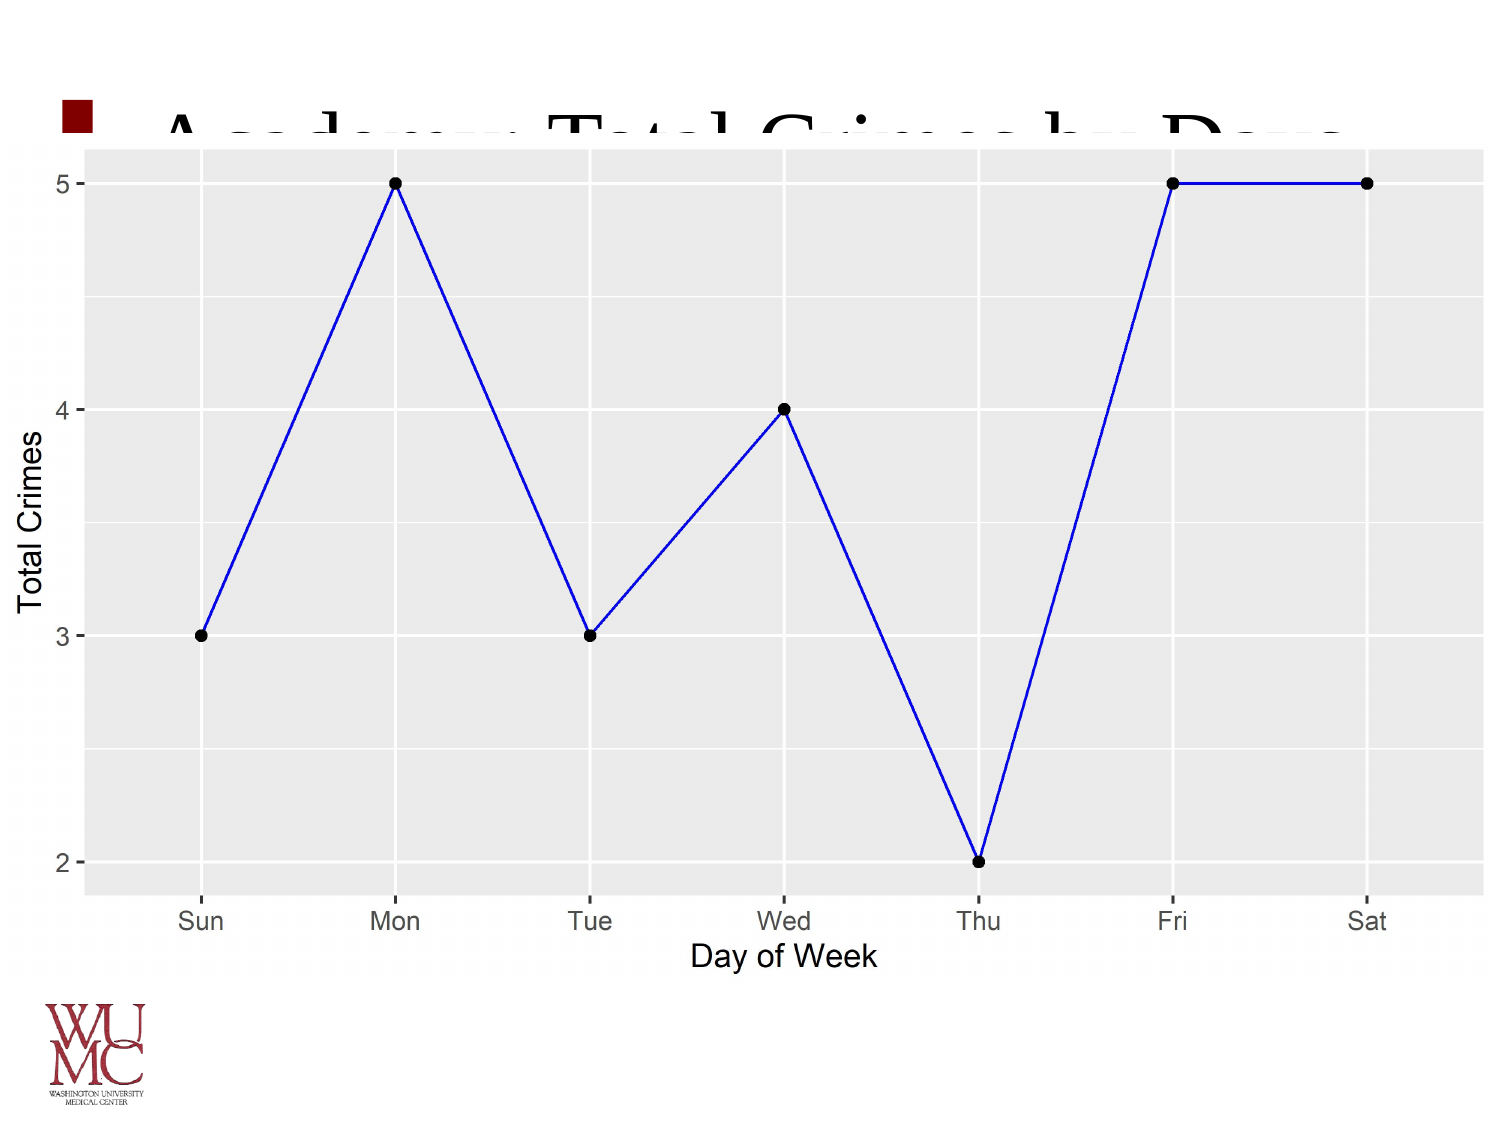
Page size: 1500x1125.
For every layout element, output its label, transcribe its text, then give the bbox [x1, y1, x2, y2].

picture [0, 133, 1500, 990]
picture [41, 996, 156, 1113]
title Academy: Total Crimes by Days of the Week [112, 99, 1388, 131]
